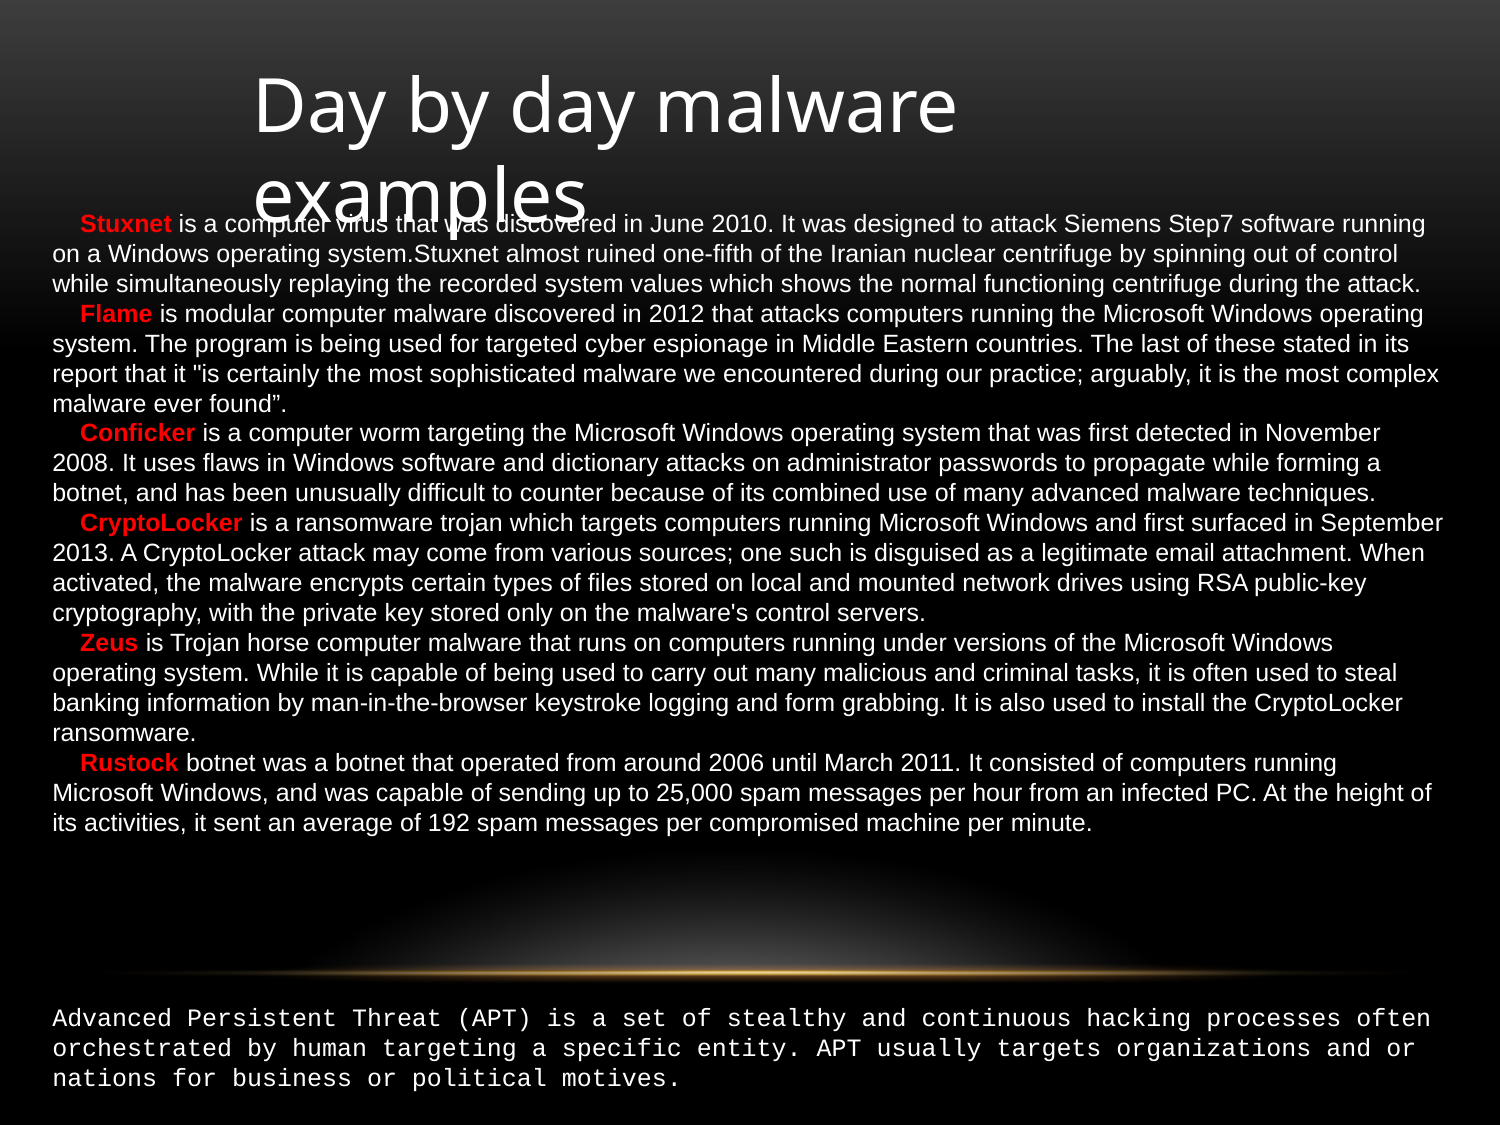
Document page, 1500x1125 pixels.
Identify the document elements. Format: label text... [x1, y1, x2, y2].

text_box Stuxnet is a computer virus that was discovered in June 2010. It was designed to attack Siemens Step7 software running on a Windows operating system.Stuxnet almost ruined one-fifth of the Iranian nuclear centrifuge by spinning out of control while simultaneously replaying the recorded system values which shows the normal functioning centrifuge during the attack. Flame is modular computer malware discovered in 2012 that attacks computers running the Microsoft Windows operating system. The program is being used for targeted cyber espionage in Middle Eastern countries. The last of these stated in its report that it "is certainly the most sophisticated malware we encountered during our practice; arguably, it is the most complex malware ever found”. Conficker is a computer worm targeting the Microsoft Windows operating system that was first detected in November 2008. It uses flaws in Windows software and dictionary attacks on administrator passwords to propagate while forming a botnet, and has been unusually difficult to counter because of its combined use of many advanced malware techniques. CryptoLocker is a ransomware trojan which targets computers running Microsoft Windows and first surfaced in September 2013. A CryptoLocker attack may come from various sources; one such is disguised as a legitimate email attachment. When activated, the malware encrypts certain types of files stored on local and mounted network drives using RSA public-key cryptography, with the private key stored only on the malware's control servers. Zeus is Trojan horse computer malware that runs on computers running under versions of the Microsoft Windows operating system. While it is capable of being used to carry out many malicious and criminal tasks, it is often used to steal banking information by man-in-the-browser keystroke logging and form grabbing. It is also used to install the CryptoLocker ransomware. Rustock botnet was a botnet that operated from around 2006 until March 2011. It consisted of computers running Microsoft Windows, and was capable of sending up to 25,000 spam messages per hour from an infected PC. At the height of its activities, it sent an average of 192 spam messages per compromised machine per minute. [37, 200, 1463, 844]
text_box Day by day malware examples [237, 49, 1300, 200]
picture [0, 0, 1500, 1125]
text_box Advanced Persistent Threat (APT) is a set of stealthy and continuous hacking processes often orchestrated by human targeting a specific entity. APT usually targets organizations and or nations for business or political motives. [37, 993, 1463, 1099]
